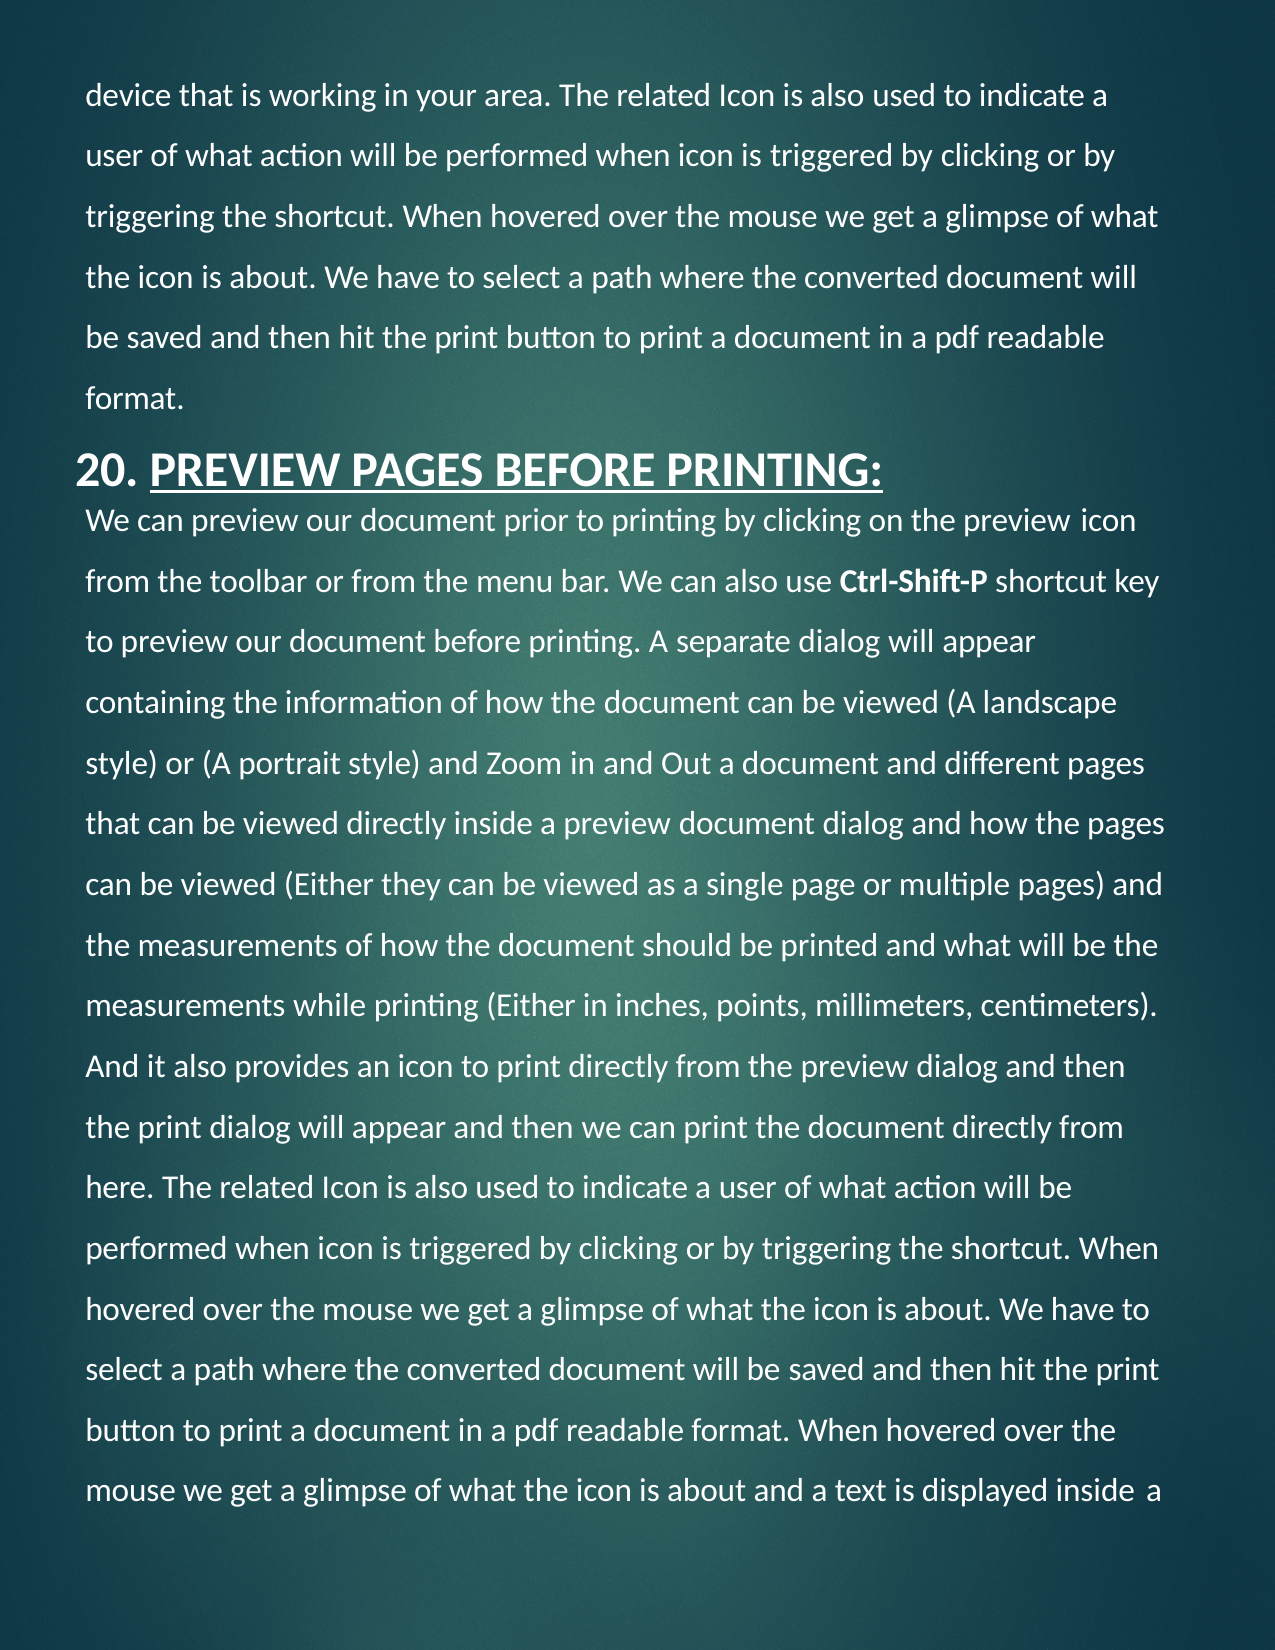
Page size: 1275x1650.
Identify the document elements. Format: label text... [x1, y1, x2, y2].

text_box device that is working in your area. The related Icon is also used to indicate a user of what action will be performed when icon is triggered by clicking or by triggering the shortcut. When hovered over the mouse we get a glimpse of what the icon is about. We have to select a path where the converted document will be saved and then hit the print button to print a document in a pdf readable format. 20. PREVIEW PAGES BEFORE PRINTING: We can preview our document prior to printing by clicking on the preview icon from the toolbar or from the menu bar. We can also use Ctrl-Shift-P shortcut key to preview our document before printing. A separate dialog will appear containing the information of how the document can be viewed (A landscape style) or (A portrait style) and Zoom in and Out a document and different pages that can be viewed directly inside a preview document dialog and how the pages can be viewed (Either they can be viewed as a single page or multiple pages) and the measurements of how the document should be printed and what will be the measurements while printing (Either in inches, points, millimeters, centimeters). And it also provides an icon to print directly from the preview dialog and then the print dialog will appear and then we can print the document directly from here. The related Icon is also used to indicate a user of what action will be performed when icon is triggered by clicking or by triggering the shortcut. When hovered over the mouse we get a glimpse of what the icon is about. We have to select a path where the converted document will be saved and then hit the print button to print a document in a pdf readable format. When hovered over the mouse we get a glimpse of what the icon is about and a text is displayed inside a [72, 50, 1183, 1509]
